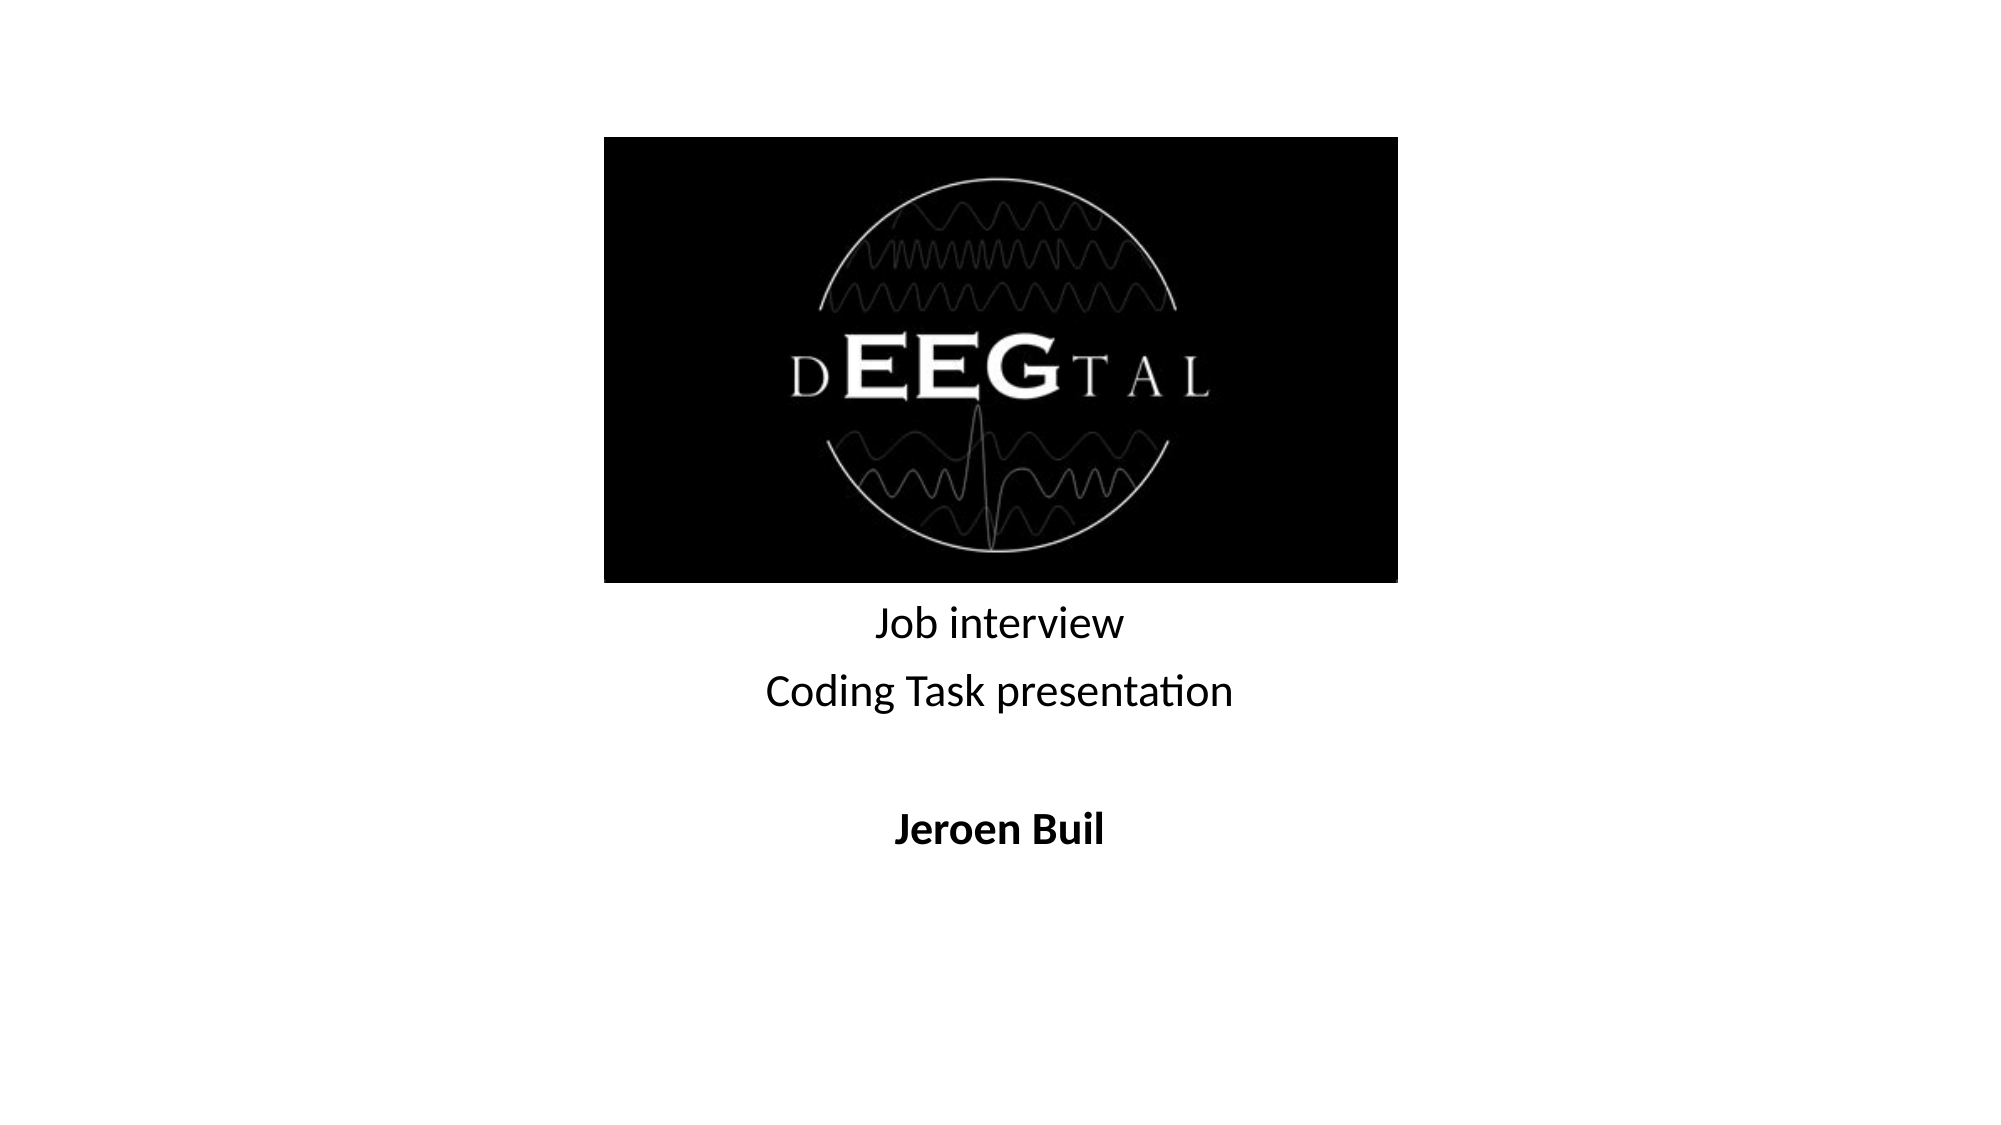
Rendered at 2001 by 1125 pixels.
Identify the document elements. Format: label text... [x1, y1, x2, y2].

subtitle Job interview Coding Task presentation Jeroen Buil [249, 590, 1750, 863]
picture [604, 137, 1398, 583]
